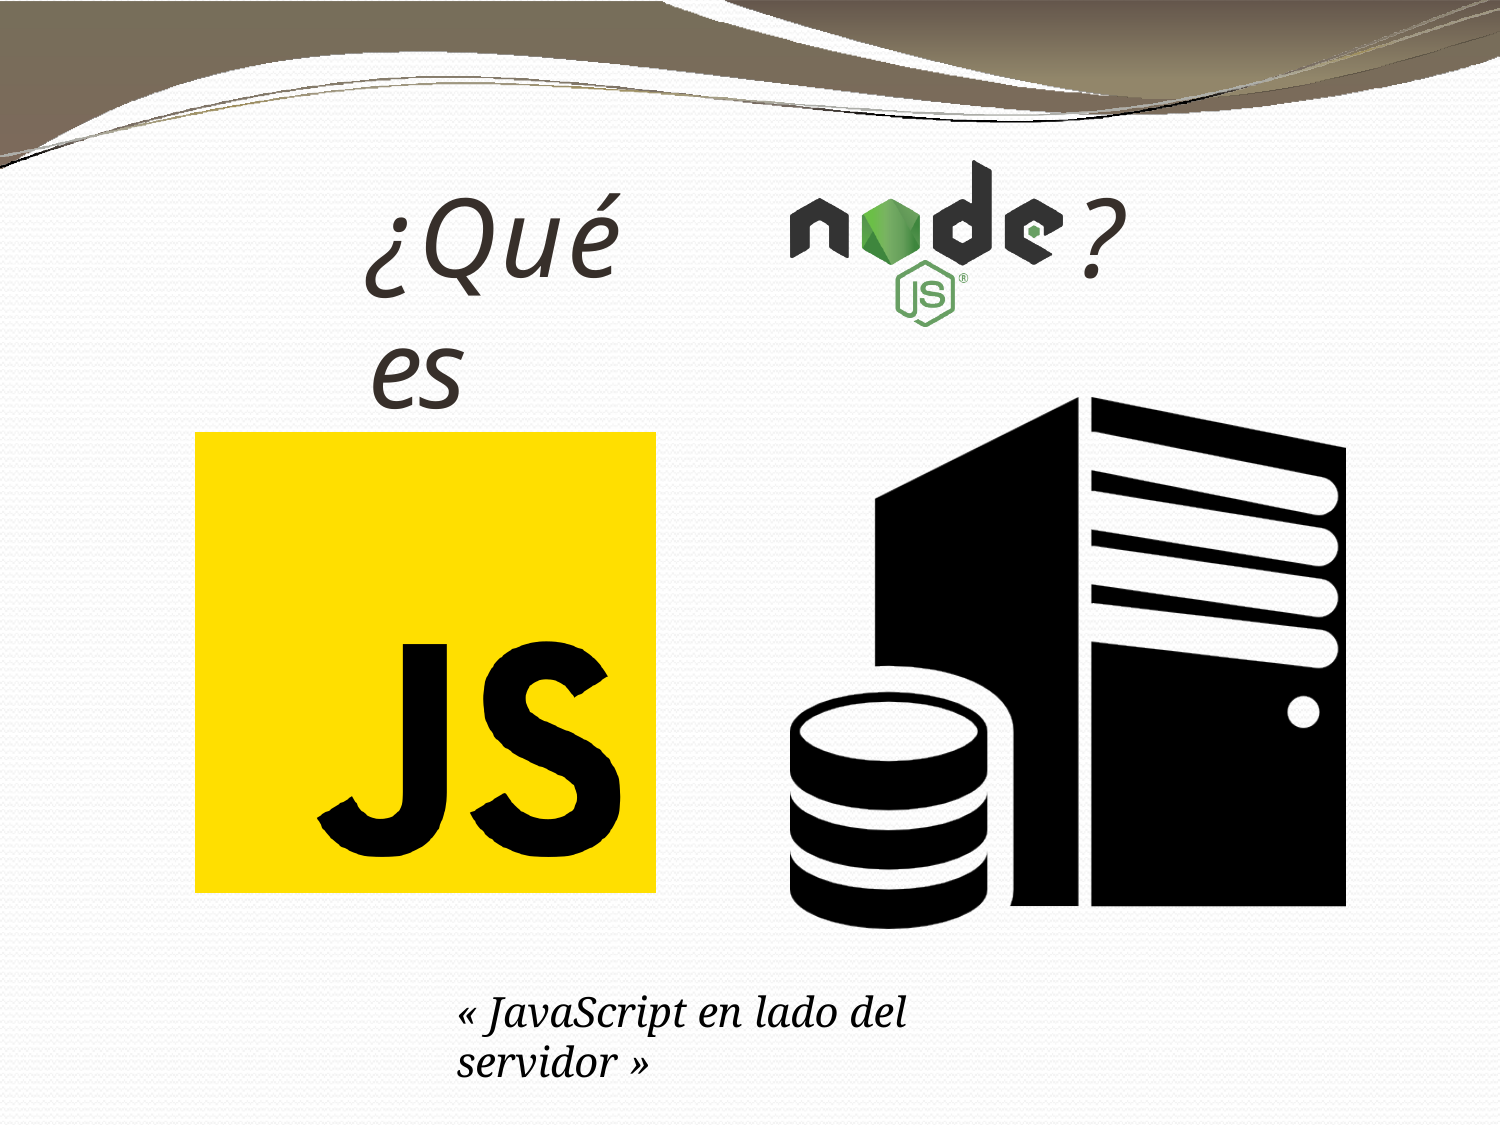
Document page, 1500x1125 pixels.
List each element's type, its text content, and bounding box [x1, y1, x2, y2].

picture [0, 0, 1500, 1125]
title ¿Qué es [366, 177, 740, 431]
text_box ? [1074, 177, 1134, 300]
text_box « JavaScript en lado del servidor » [454, 983, 1050, 1086]
